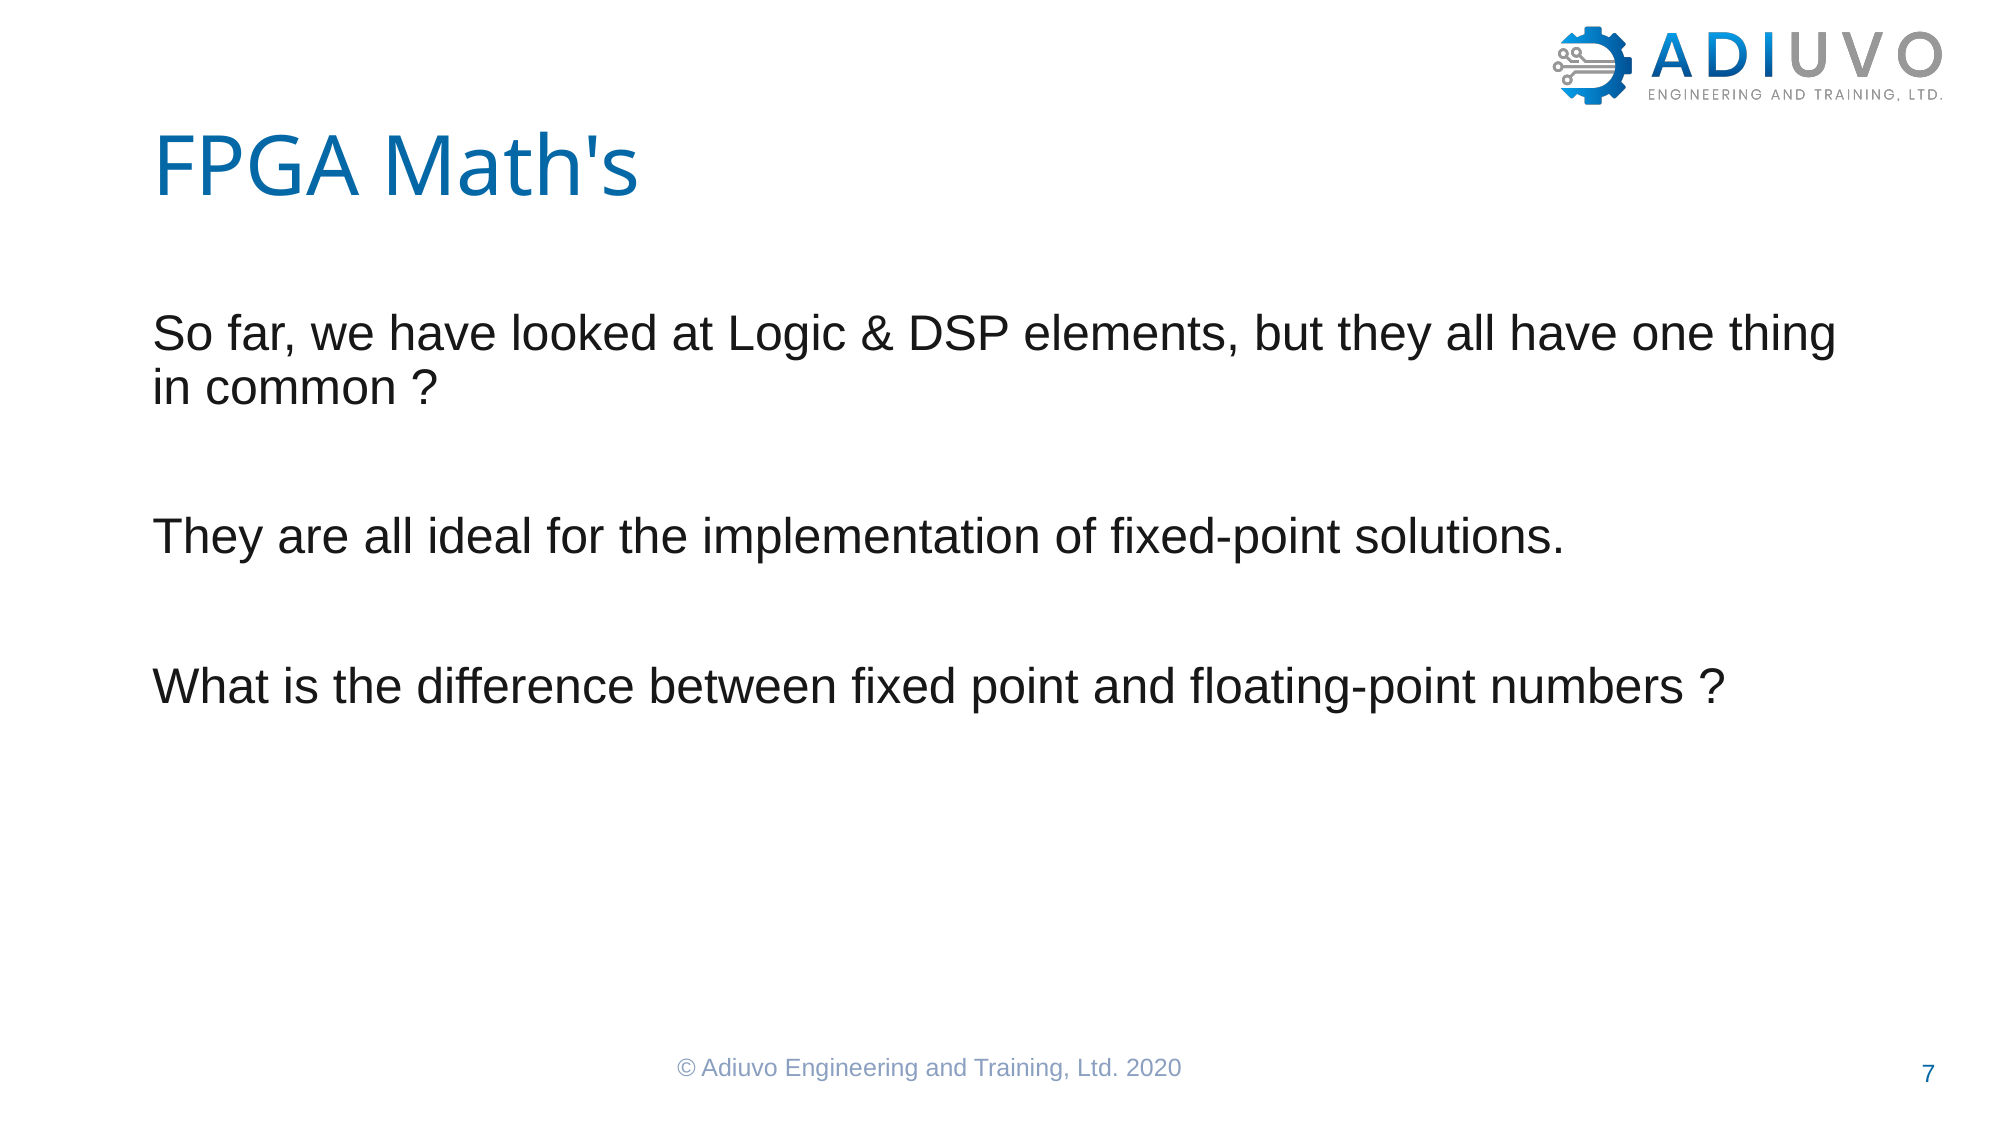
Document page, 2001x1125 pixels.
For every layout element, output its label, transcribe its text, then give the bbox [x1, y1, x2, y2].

footer © Adiuvo Engineering and Training, Ltd. 2020 [662, 1036, 1338, 1097]
list So far, we have looked at Logic & DSP elements, but they all have one thing in common ? They are all ideal for the implementation of fixed-point solutions. What is the difference between fixed point and floating-point numbers ? [137, 299, 1863, 1014]
slide_number 7 [1500, 1042, 1951, 1103]
title FPGA Math's [137, 59, 1863, 278]
picture [1549, 15, 1949, 119]
